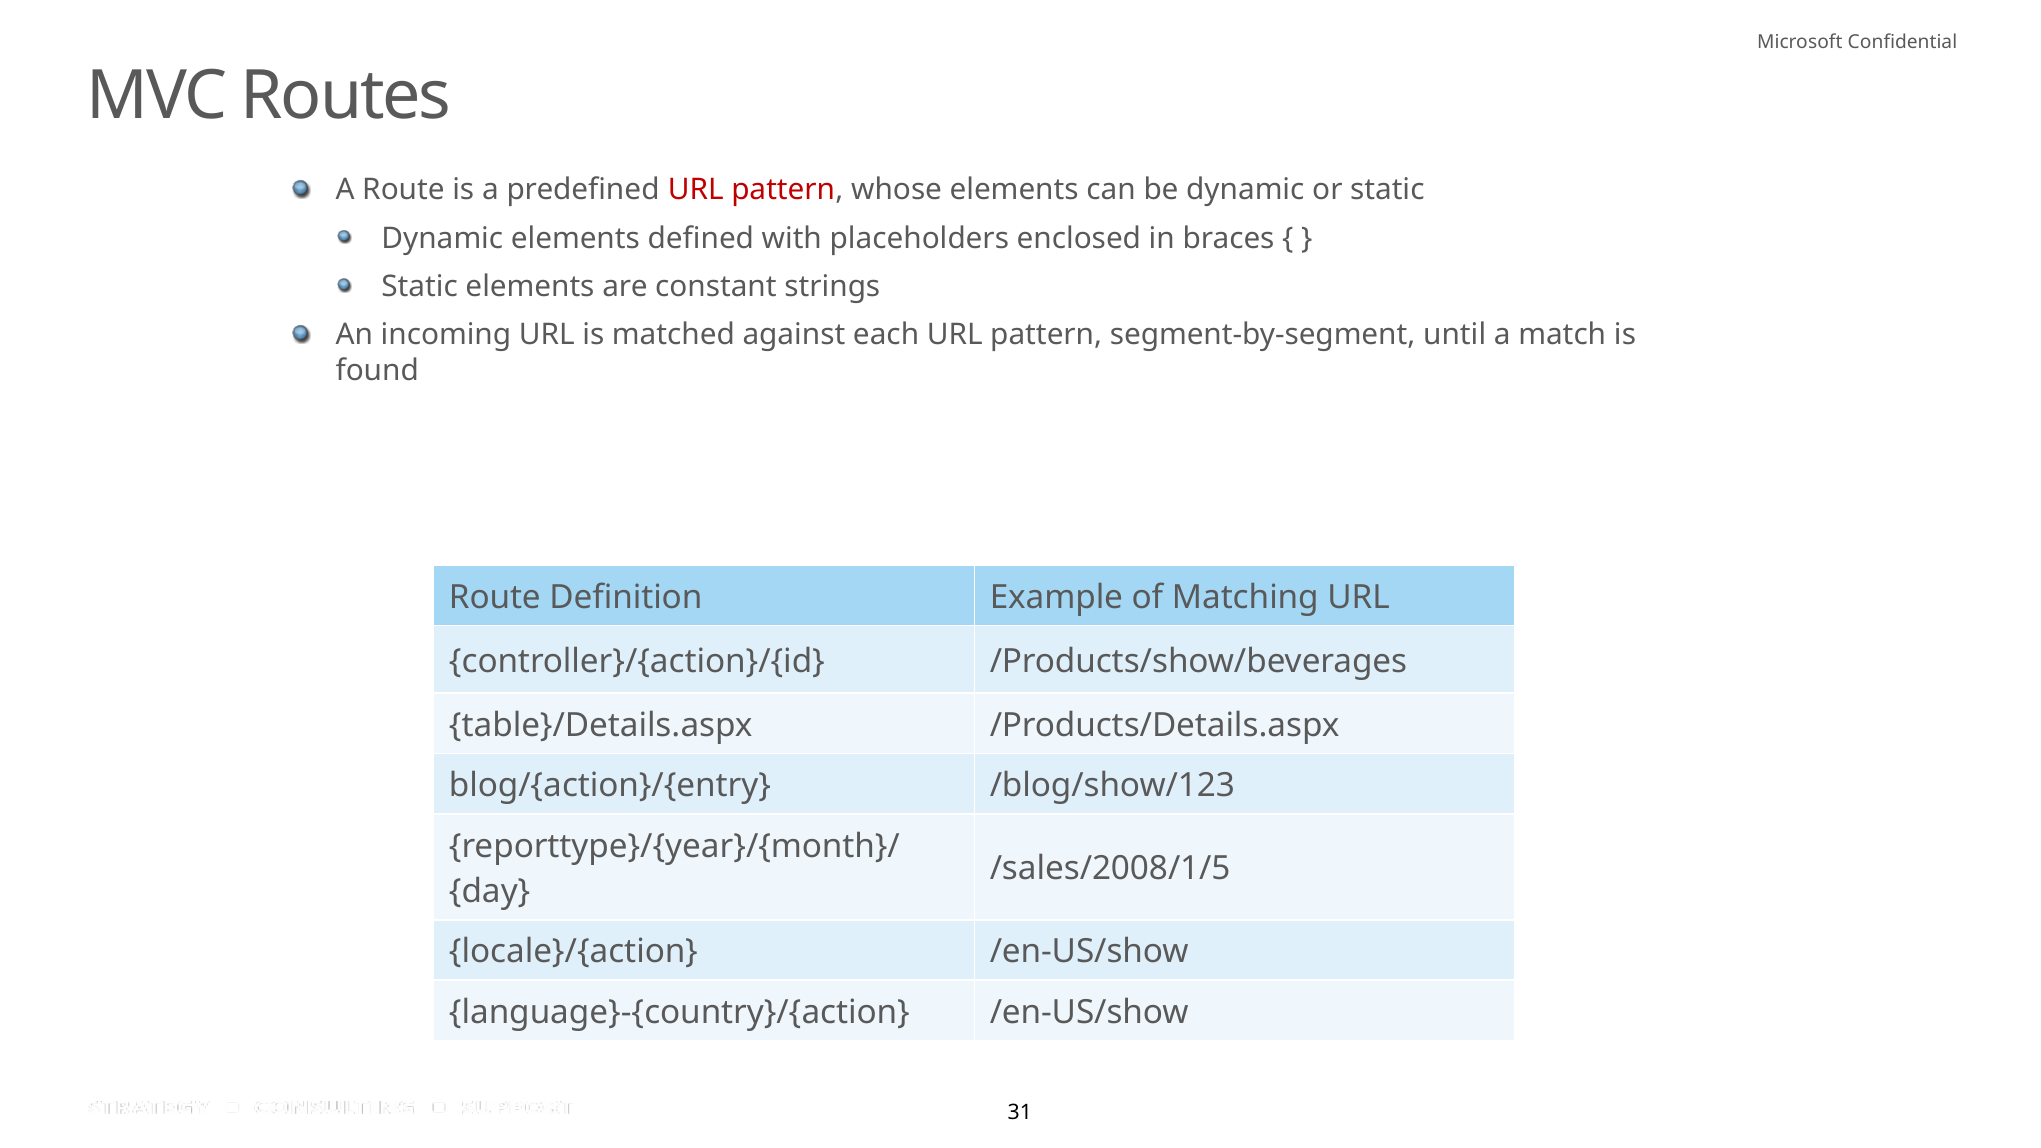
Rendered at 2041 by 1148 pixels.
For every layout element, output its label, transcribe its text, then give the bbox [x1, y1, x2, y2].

table_cell {table}/Details.aspx [434, 694, 974, 753]
list A Route is a predefined URL pattern, whose elements can be dynamic or static Dynamic elements defined with placeholders enclosed in braces { } Static elements are constant strings An incoming URL is matched against each URL pattern, segment-by-segment, until a match is found [289, 169, 1693, 1141]
title MVC Routes [86, 60, 1953, 146]
table_cell /blog/show/123 [975, 754, 1514, 813]
table_cell /Products/show/beverages [975, 626, 1514, 692]
table_cell {controller}/{action}/{id} [434, 626, 974, 692]
table_cell /sales/2008/1/5 [975, 815, 1514, 919]
table_cell {locale}/{action} [434, 921, 974, 979]
table_cell blog/{action}/{entry} [434, 754, 974, 813]
picture [335, 228, 352, 244]
table_header Route Definition [434, 566, 974, 625]
table_cell /Products/Details.aspx [975, 694, 1514, 753]
table_header Example of Matching URL [975, 566, 1514, 625]
table_cell /en-US/show [975, 921, 1514, 979]
picture [289, 177, 311, 199]
picture [289, 322, 311, 344]
picture [88, 1101, 289, 1114]
table_cell {language}-{country}/{action} [434, 981, 974, 1040]
table_cell /en-US/show [975, 981, 1514, 1040]
table_cell {reporttype}/{year}/{month}/{day} [434, 815, 974, 919]
picture [335, 276, 352, 293]
